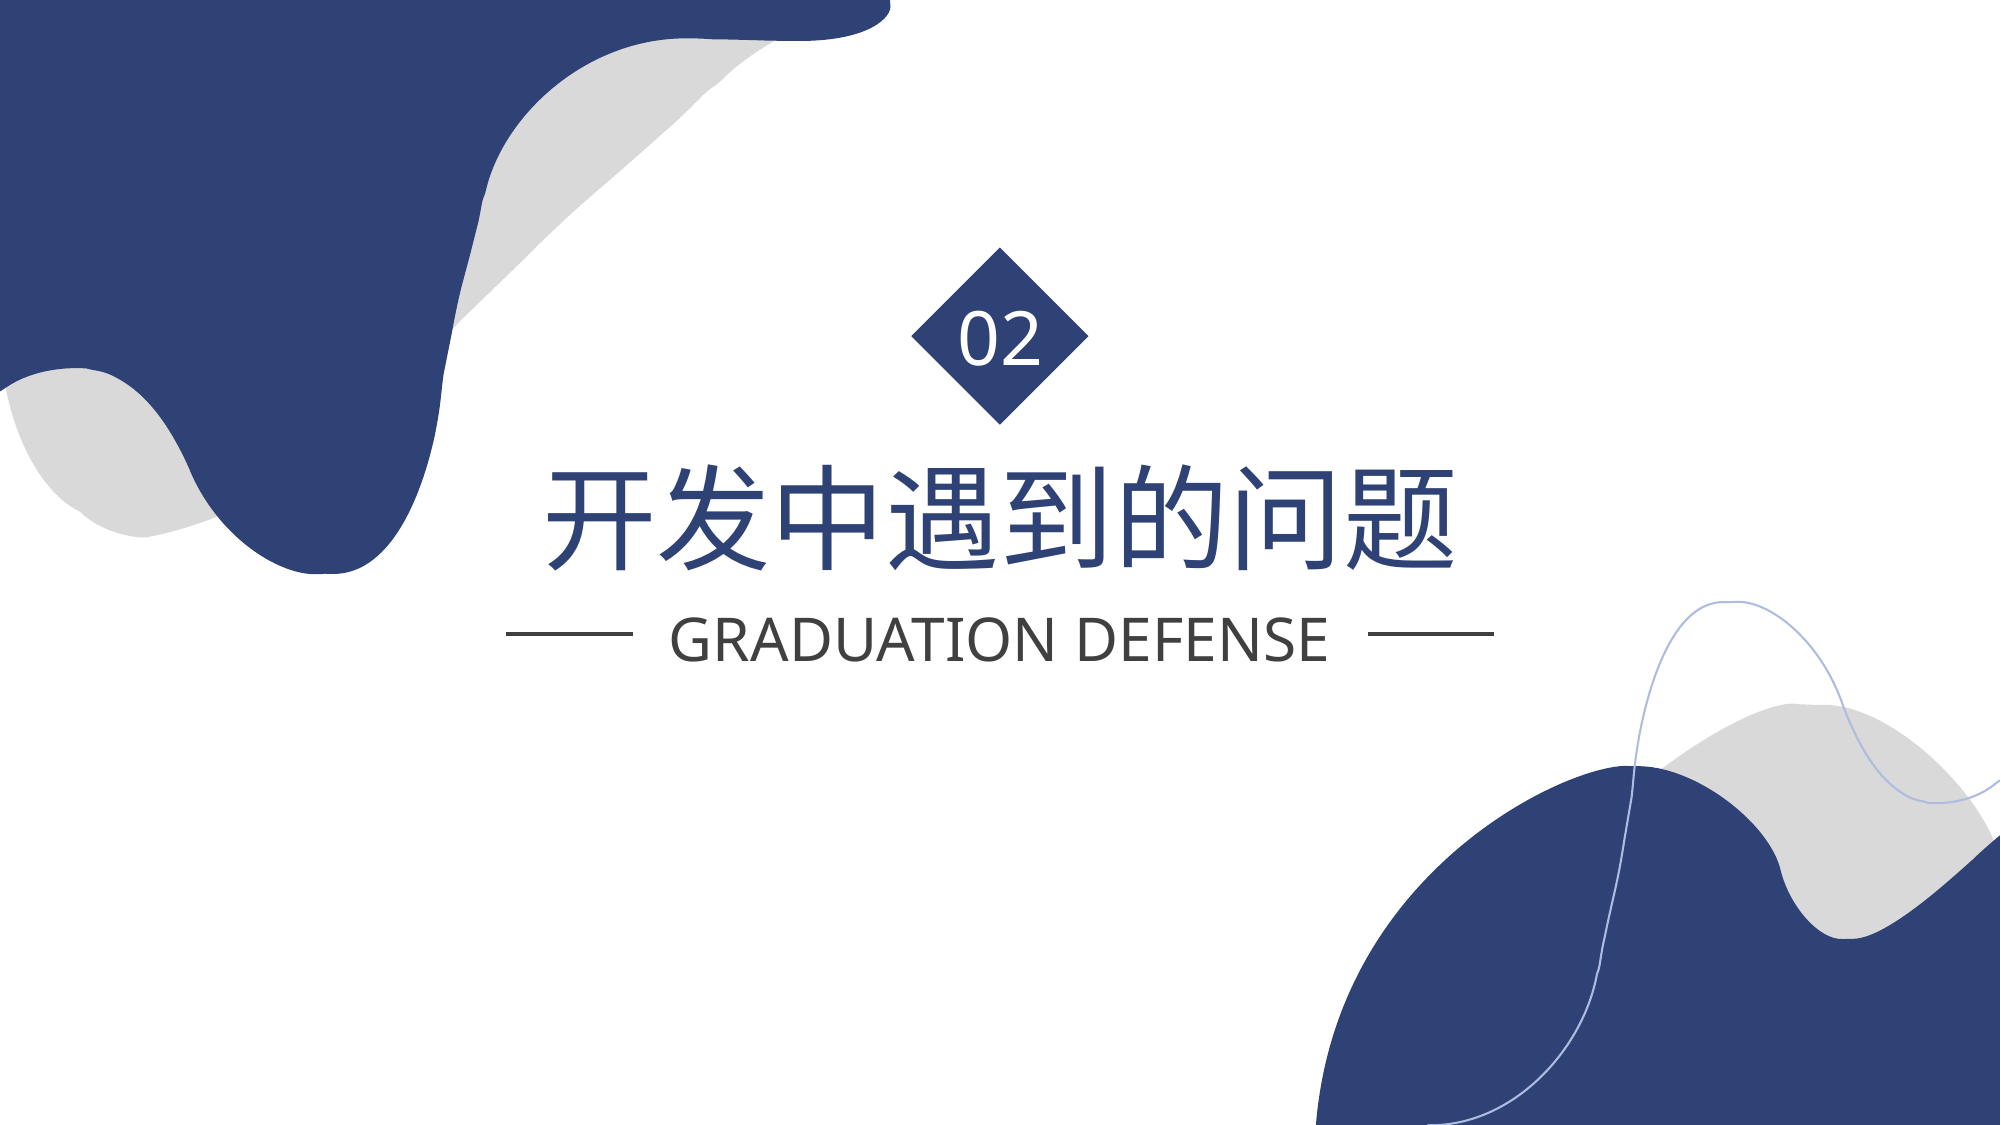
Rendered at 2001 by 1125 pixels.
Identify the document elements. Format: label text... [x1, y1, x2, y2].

text_box [1427, 600, 2000, 1125]
text_box [1314, 764, 1633, 1125]
text_box [1086, 332, 1091, 341]
text_box [1845, 706, 1969, 802]
text_box [454, 40, 775, 330]
text_box [980, 245, 1019, 265]
text_box [909, 331, 914, 341]
text_box [962, 389, 1038, 427]
text_box [0, 0, 892, 576]
text_box 02 [914, 265, 1086, 389]
text_box 开发中遇到的问题 [362, 440, 1638, 593]
text_box GRADUATION DEFENSE [594, 593, 1406, 633]
text_box [1456, 833, 2000, 1125]
text_box [5, 370, 217, 539]
text_box GRADUATION DEFENSE [594, 634, 1406, 682]
text_box [1797, 799, 1994, 937]
